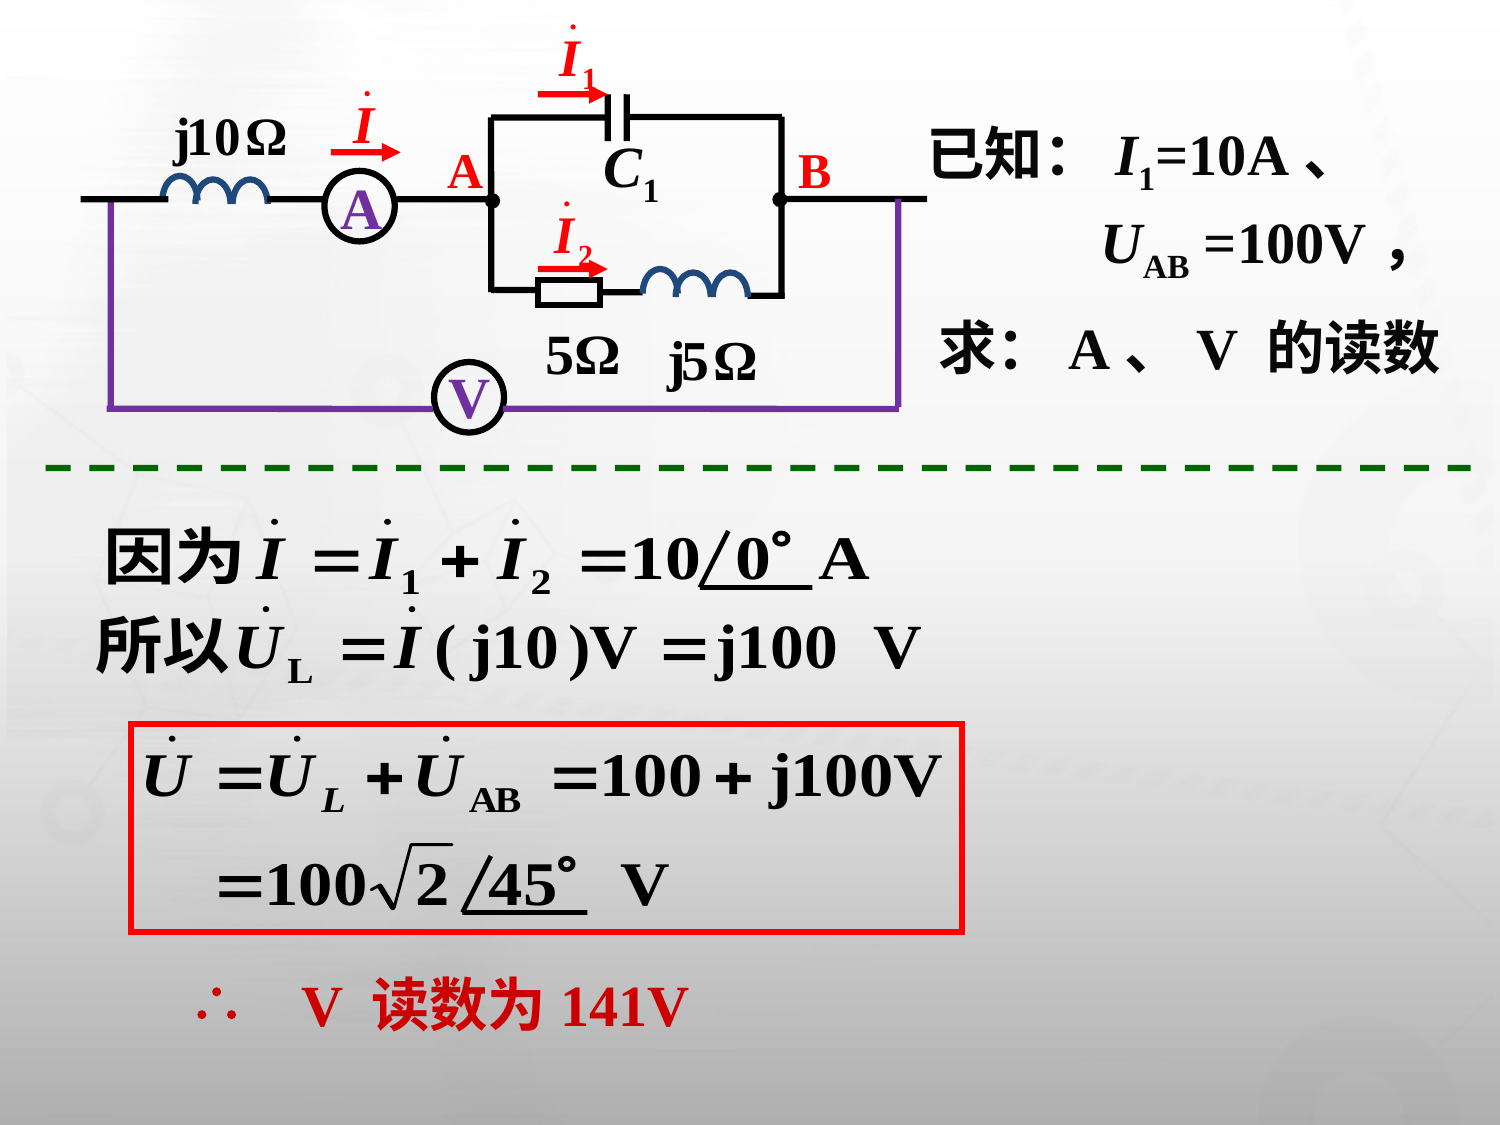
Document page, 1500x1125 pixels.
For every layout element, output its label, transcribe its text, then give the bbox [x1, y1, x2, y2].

text_box 求：A、V 的读数 [934, 303, 1456, 389]
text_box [175, 951, 819, 1047]
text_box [133, 726, 960, 930]
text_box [86, 599, 938, 695]
text_box 已知：I1=10A、 UAB =100V， [934, 102, 1500, 293]
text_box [80, 18, 928, 439]
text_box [99, 511, 884, 606]
picture [0, 0, 1500, 1125]
